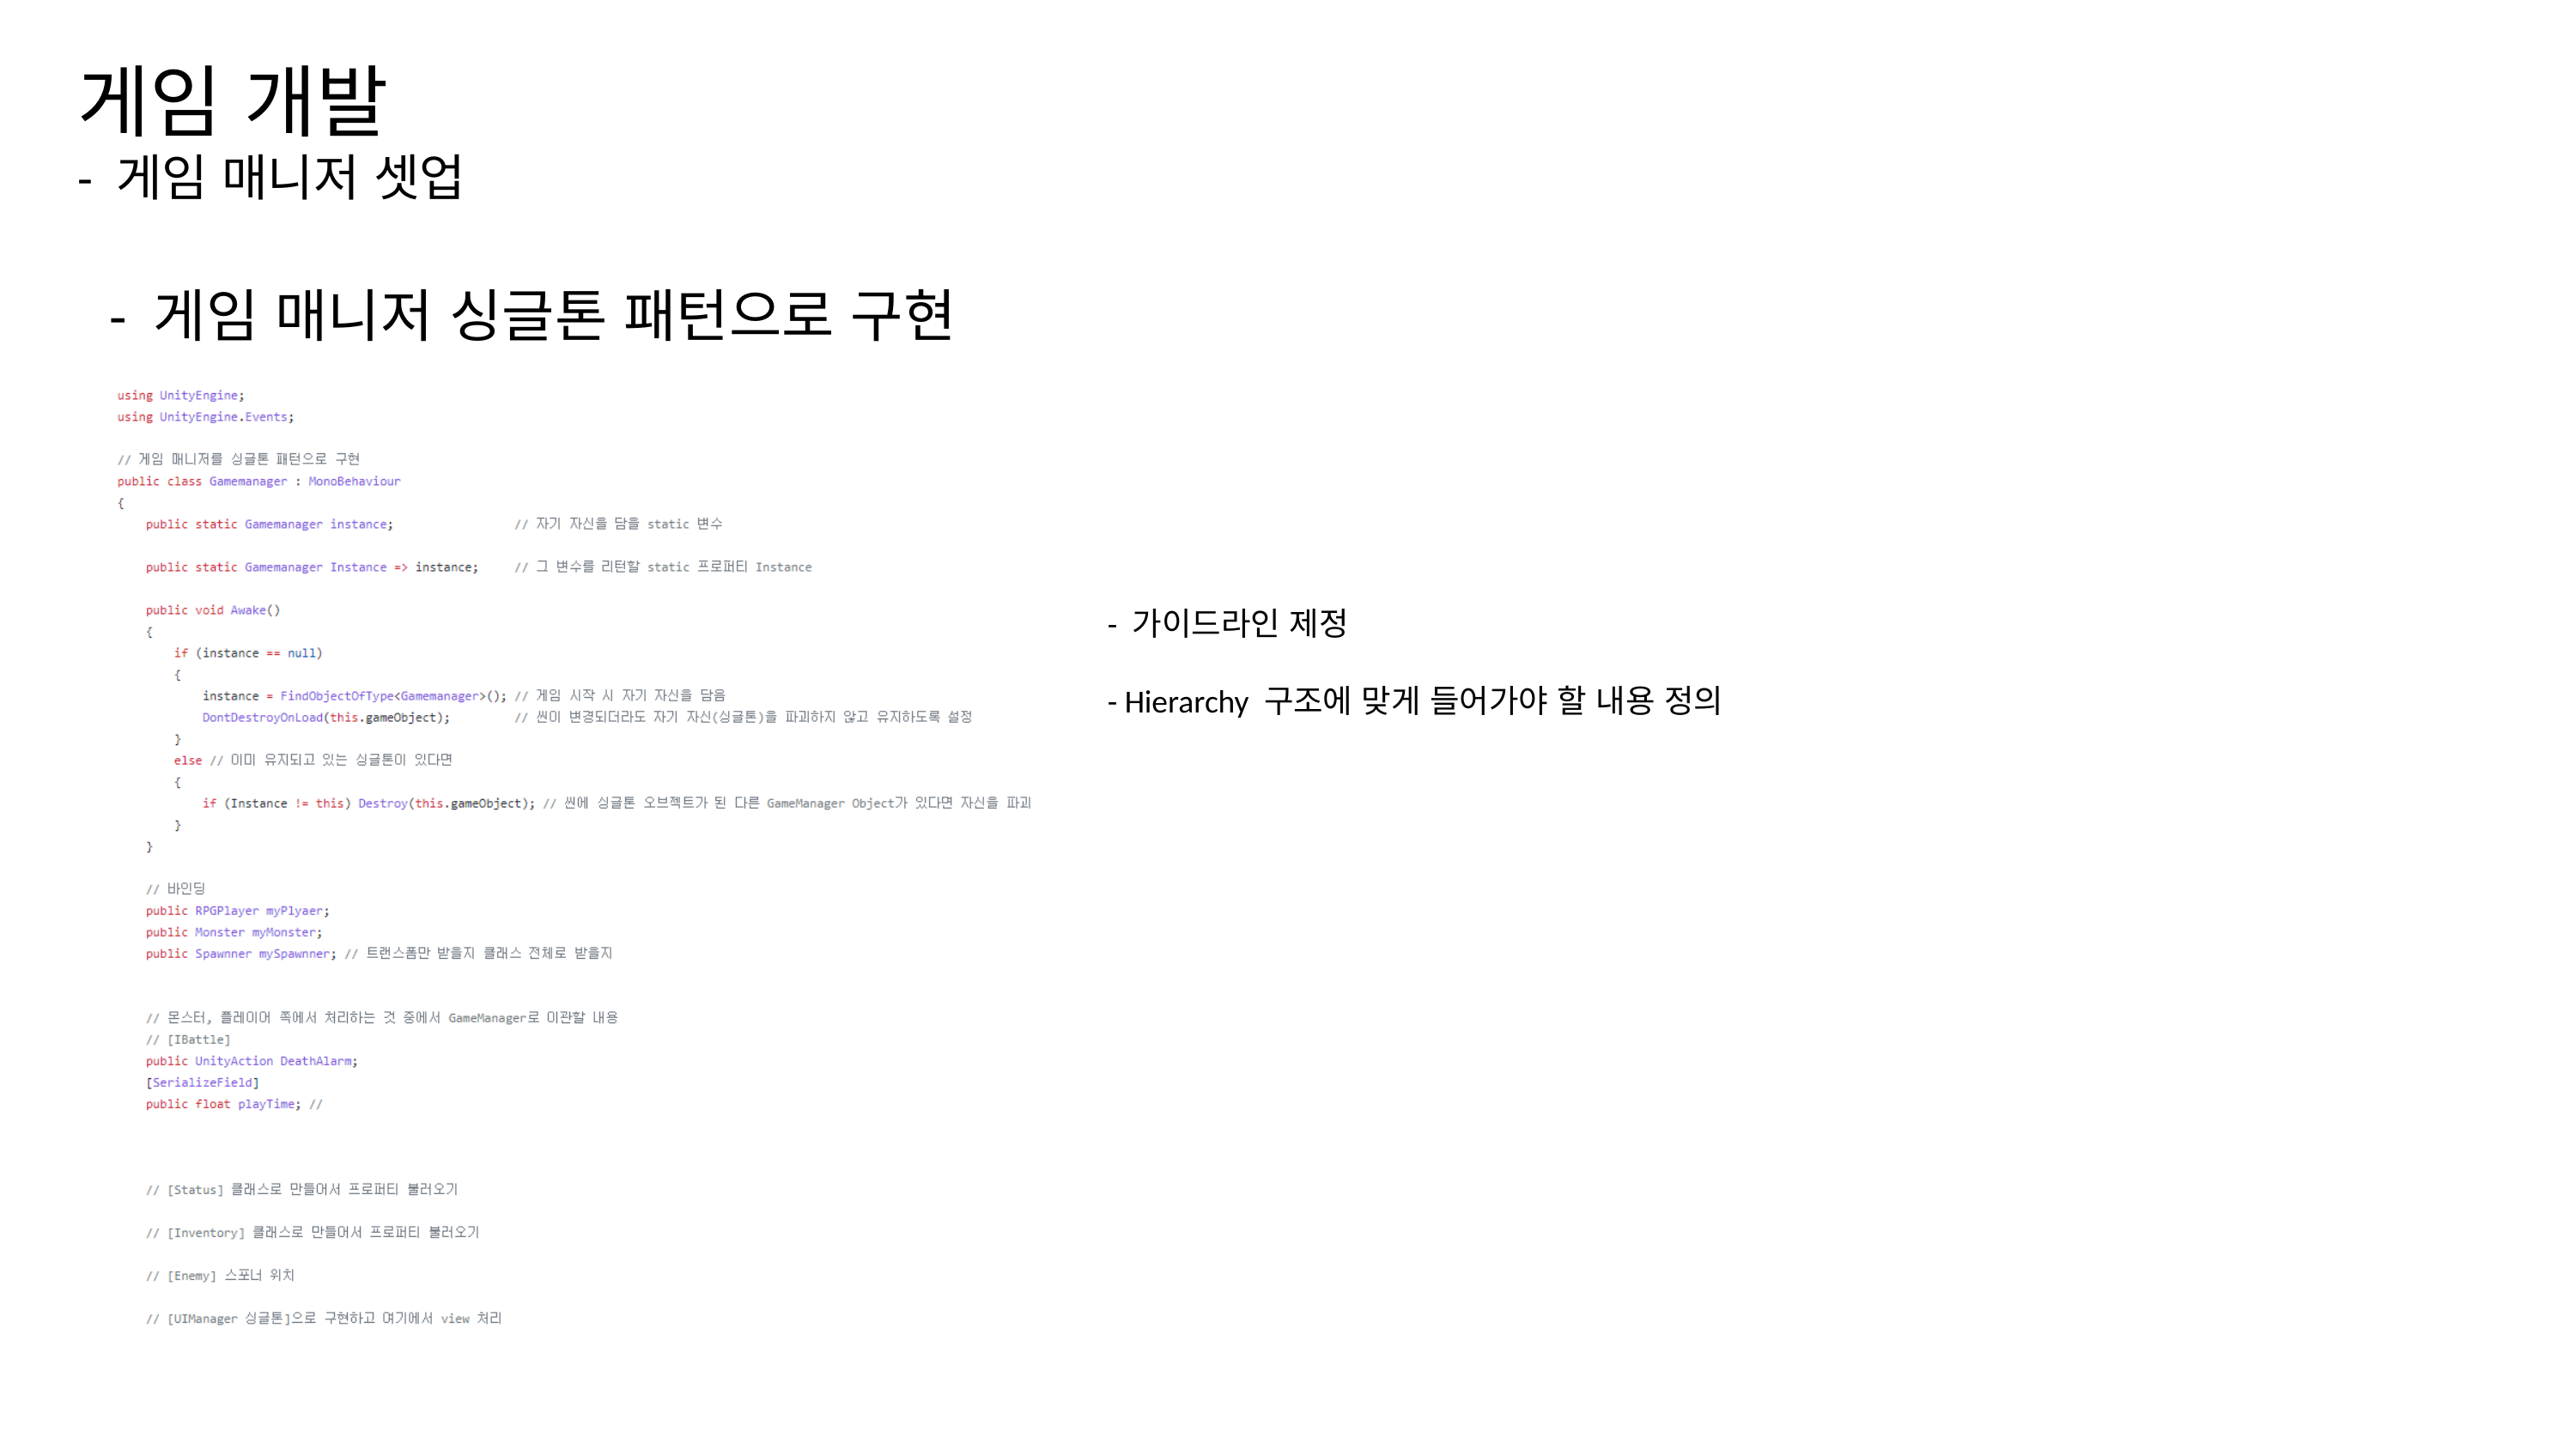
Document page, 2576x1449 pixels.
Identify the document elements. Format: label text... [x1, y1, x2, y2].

text_box 게임 개발 - 게임 매니저 셋업 [64, 39, 2480, 221]
picture [106, 380, 1044, 1344]
text_box - 가이드라인 제정 - Hierarchy 구조에 맞게 들어가야 할 내용 정의 [1094, 597, 1803, 726]
text_box - 게임 매니저 싱글톤 패턴으로 구현 [96, 273, 1256, 360]
